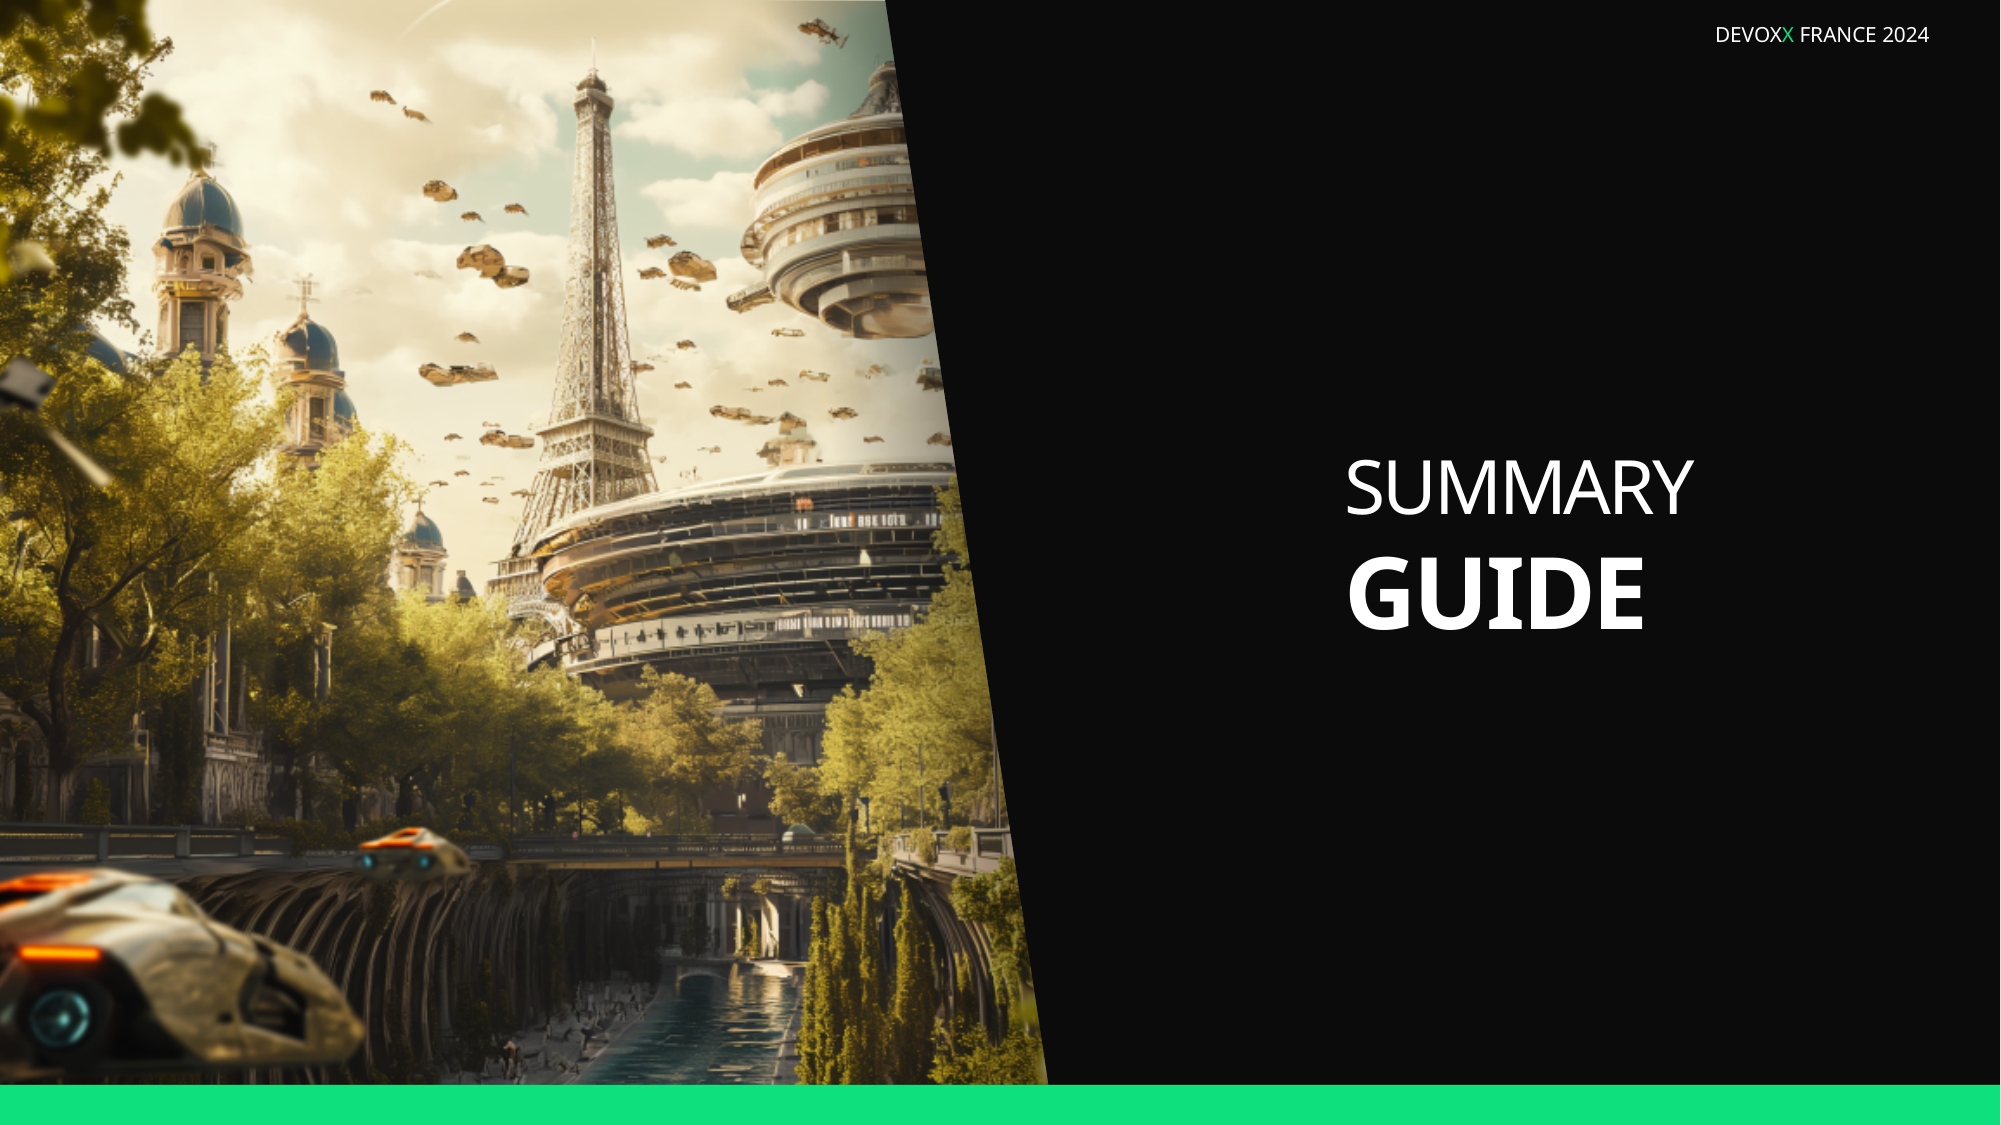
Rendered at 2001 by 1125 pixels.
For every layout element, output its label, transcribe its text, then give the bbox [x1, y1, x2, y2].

text_box [1629, 0, 2000, 69]
text_box DEVOXX FRANCE 2024 [1638, 14, 2000, 55]
text_box SUMMARY GUIDE [1329, 432, 1711, 657]
picture [0, 0, 1048, 1084]
